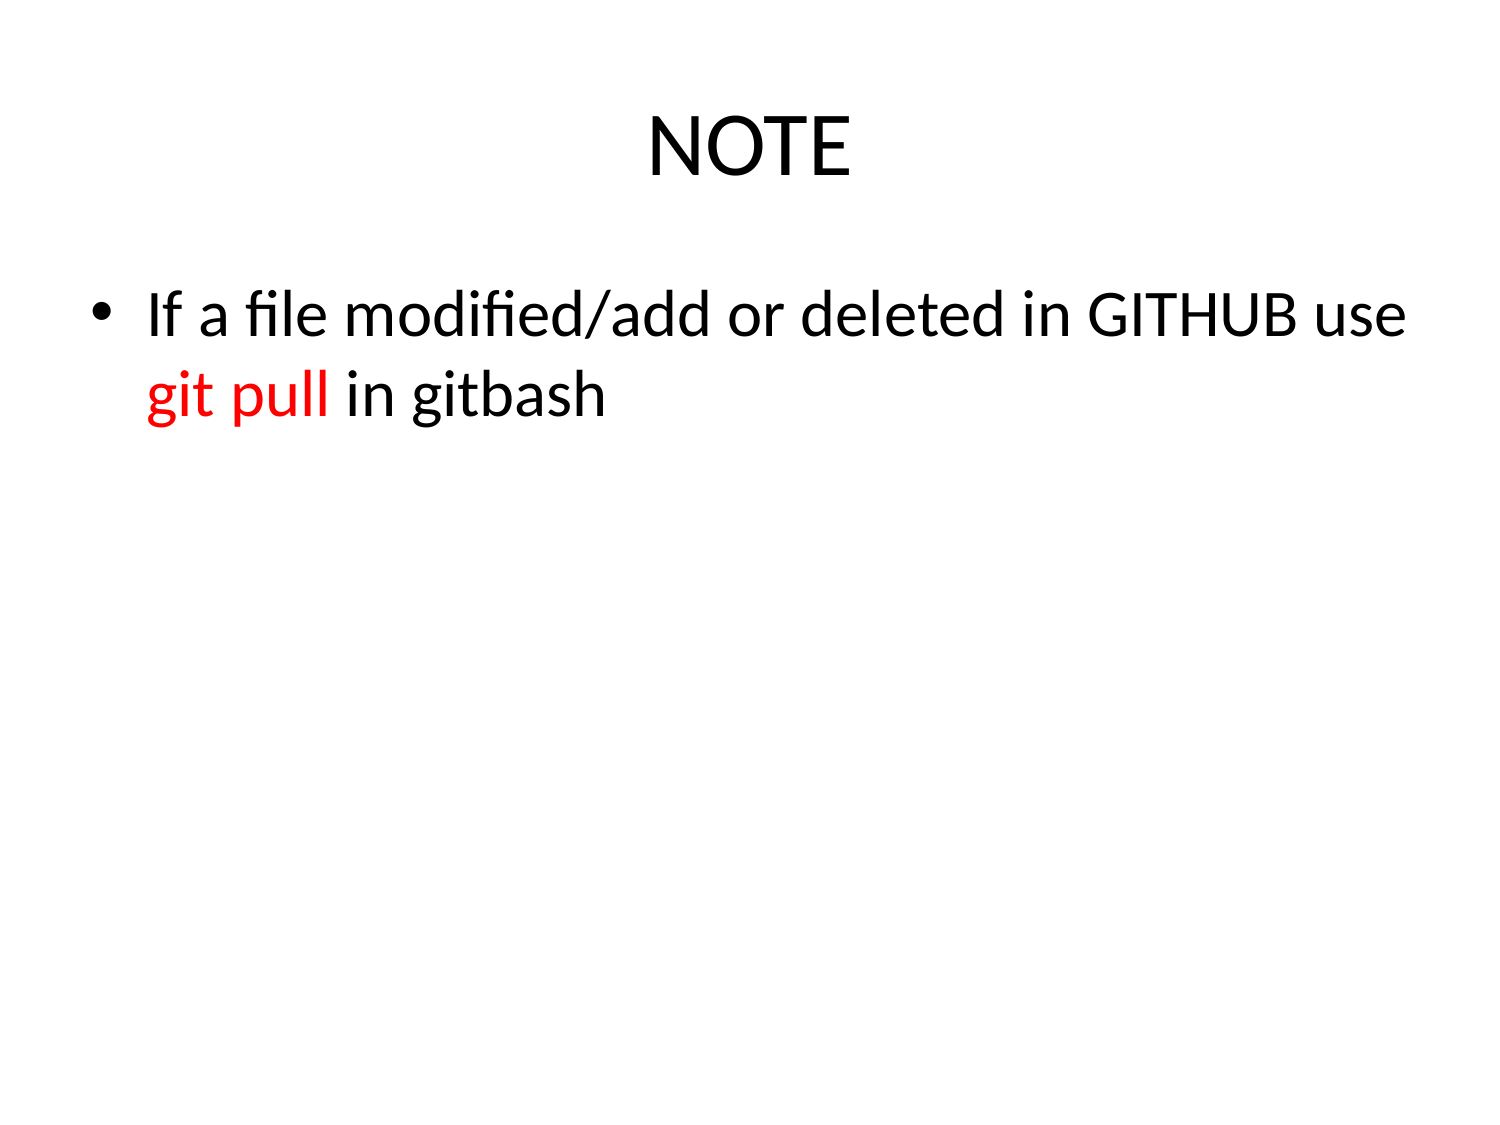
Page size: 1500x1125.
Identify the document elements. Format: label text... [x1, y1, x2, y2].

list If a file modified/add or deleted in GITHUB use git pull in gitbash [75, 262, 1425, 1005]
title NOTE [75, 45, 1425, 233]
